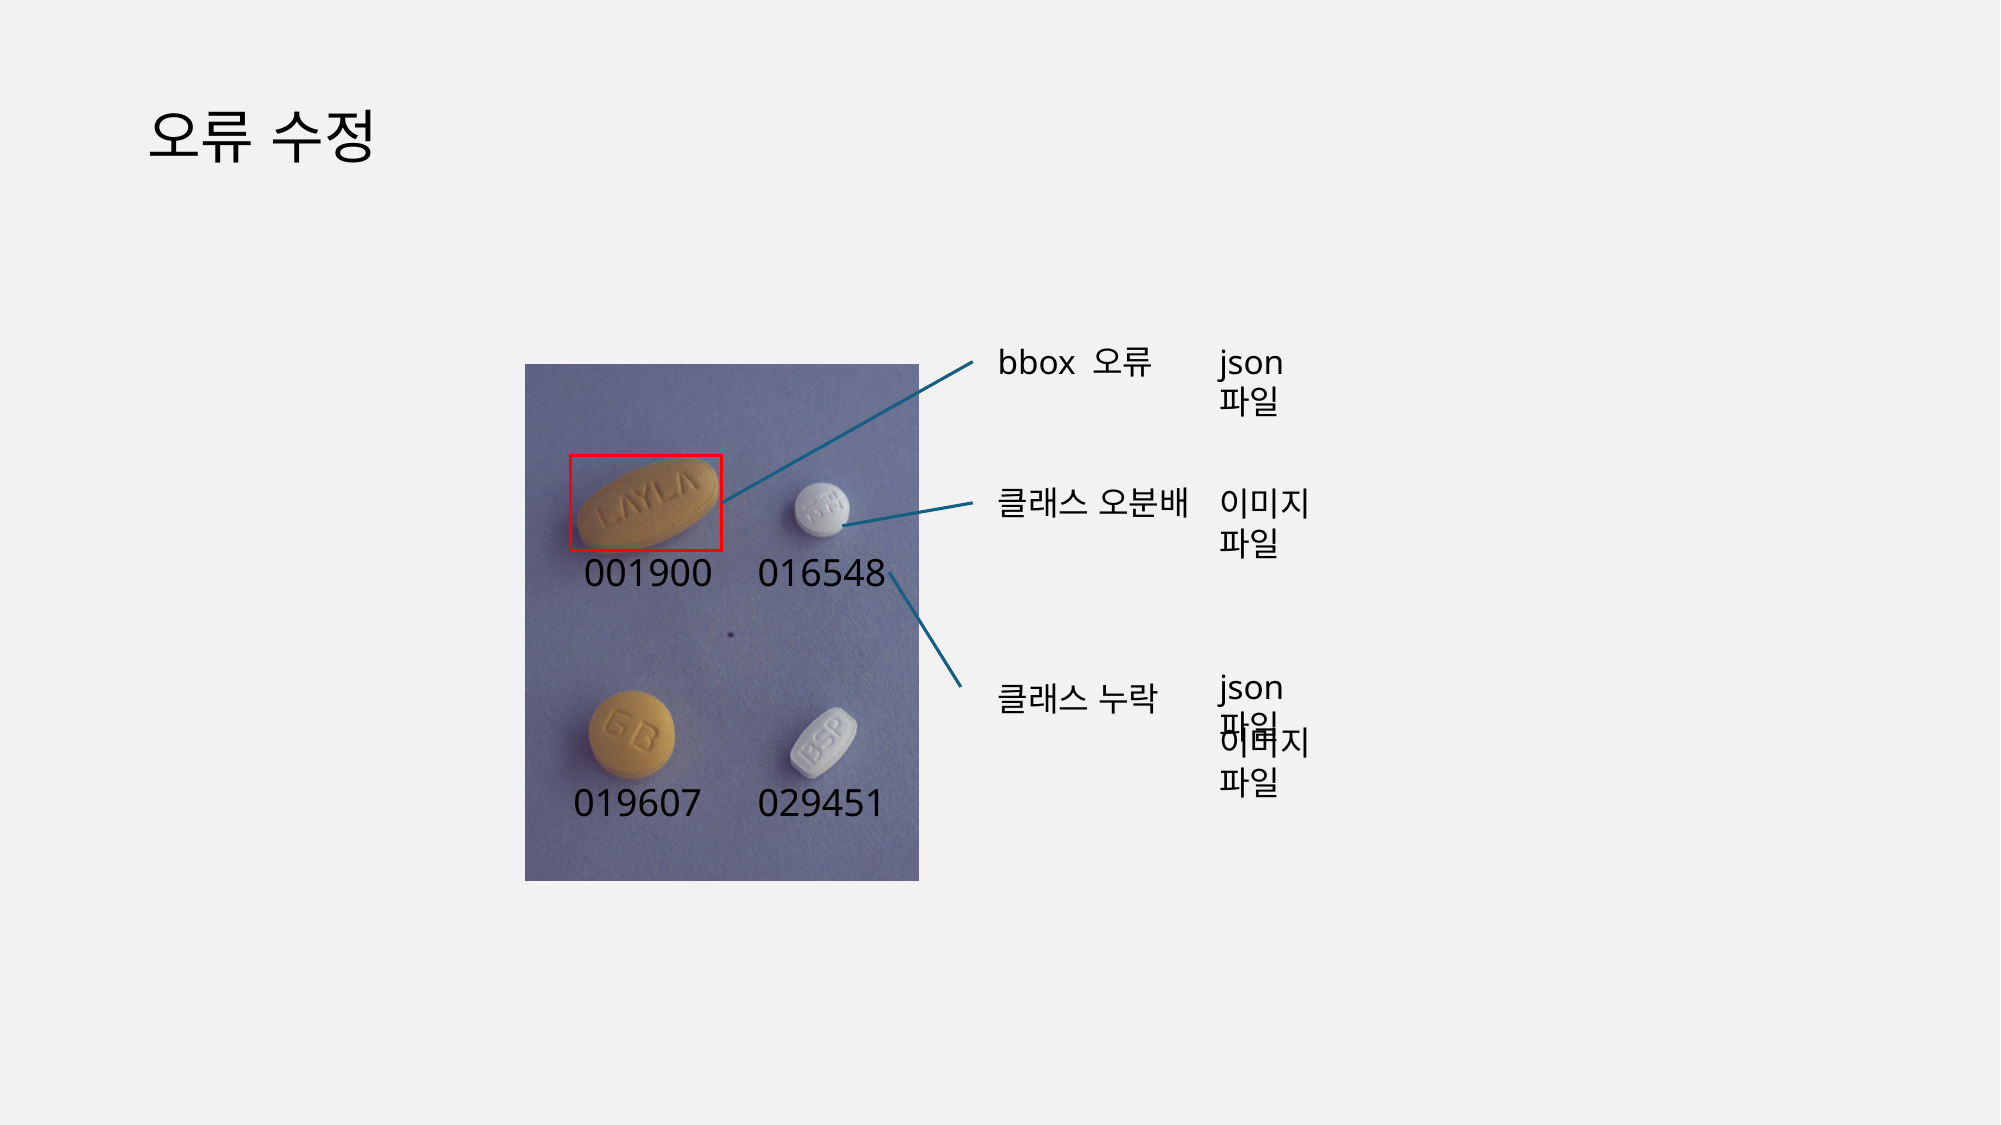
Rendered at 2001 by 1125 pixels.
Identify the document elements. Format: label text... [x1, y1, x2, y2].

text_box bbox 오류 [983, 334, 1211, 389]
text_box json 파일 [1204, 334, 1364, 429]
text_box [841, 504, 974, 527]
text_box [888, 571, 962, 688]
text_box 오류 수정 [132, 93, 414, 178]
text_box json 파일 [1204, 659, 1364, 754]
text_box 이미지 파일 [1204, 714, 1390, 810]
text_box 클래스 오분배 [983, 475, 1211, 530]
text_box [721, 361, 974, 504]
text_box 이미지 파일 [1204, 476, 1390, 571]
picture [524, 363, 920, 881]
text_box 클래스 누락 [983, 670, 1187, 726]
